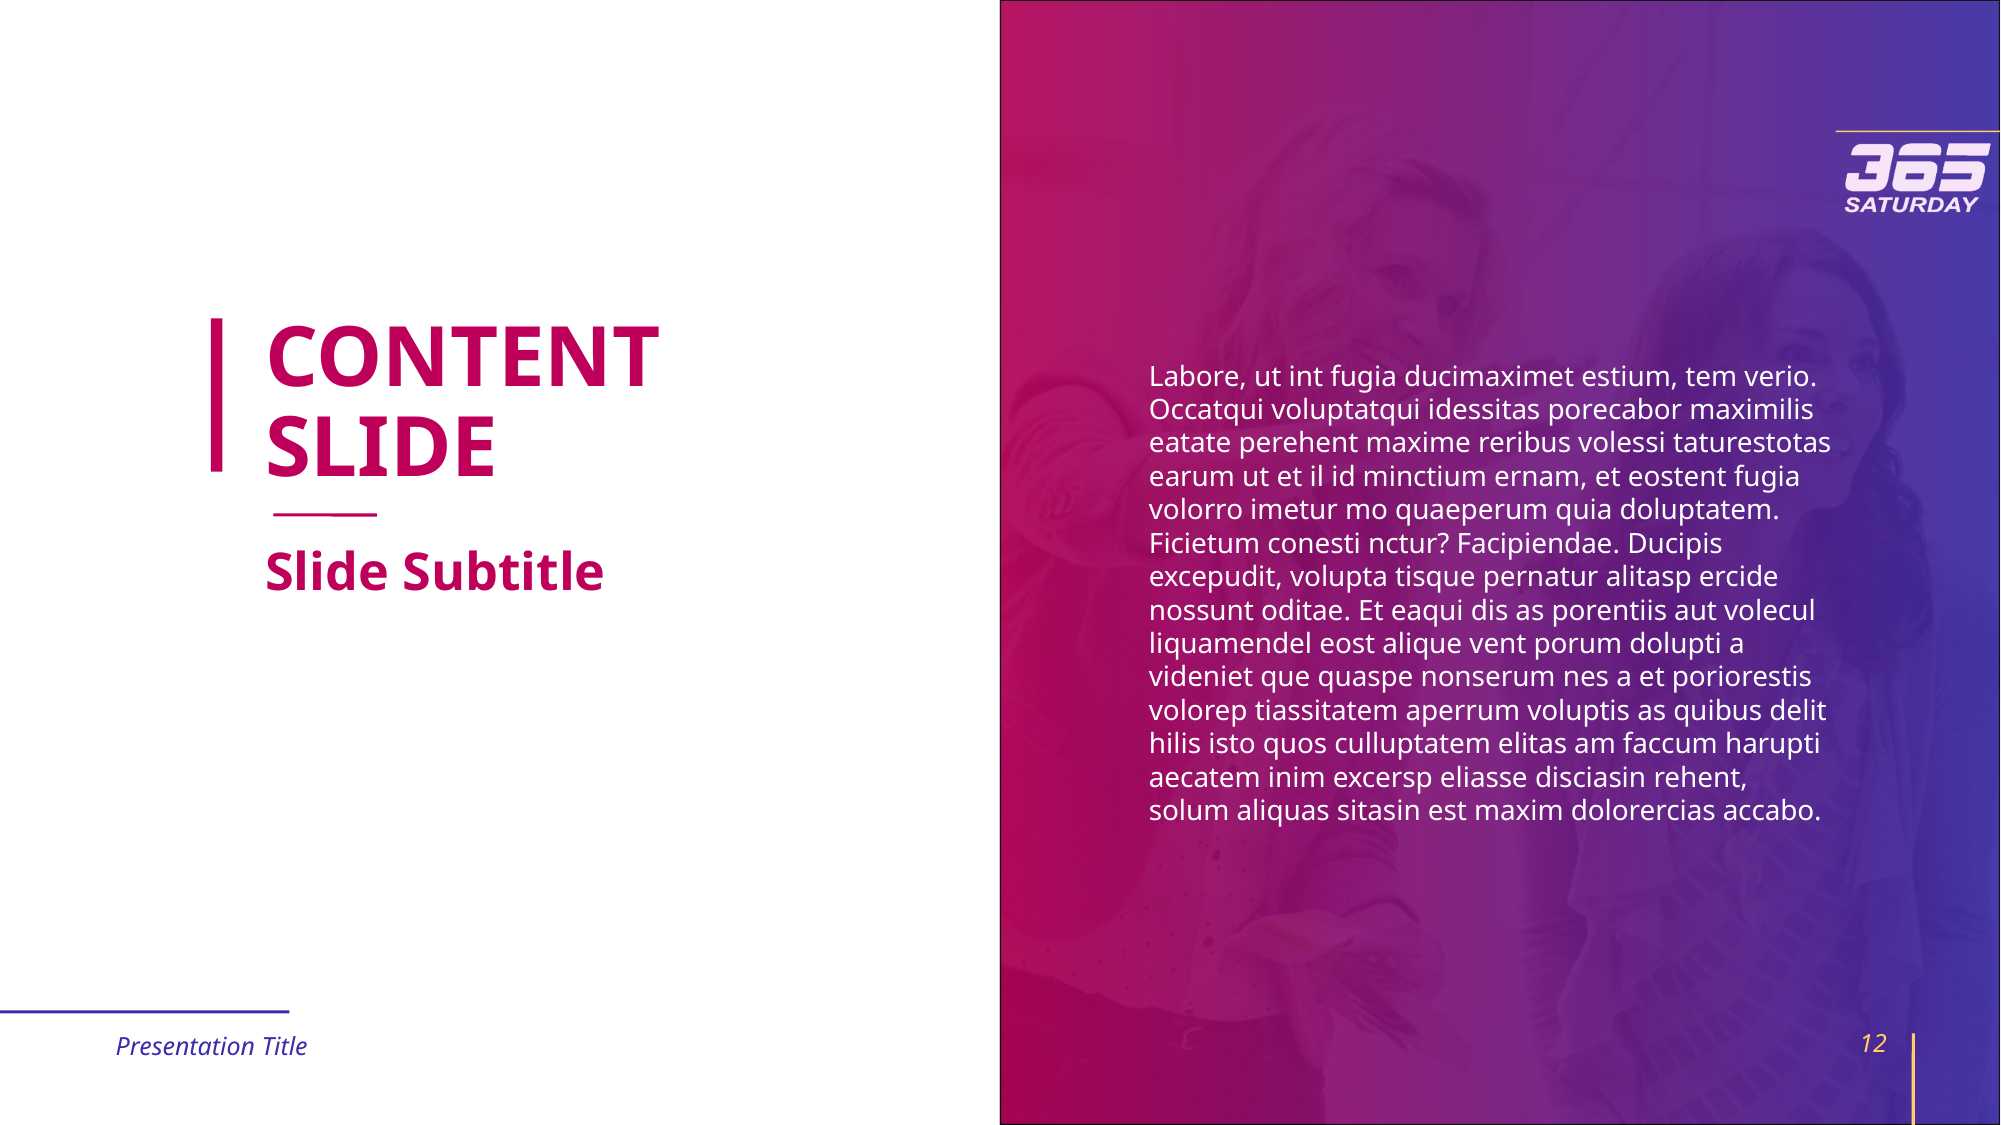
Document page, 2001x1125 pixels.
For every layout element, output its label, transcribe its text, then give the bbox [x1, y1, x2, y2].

text_box Labore, ut int fugia ducimaximet estium, tem verio. Occatqui voluptatqui idessitas porecabor maximilis eatate perehent maxime reribus volessi taturestotas earum ut et il id minctium ernam, et eostent fugia volorro imetur mo quaeperum quia doluptatem. Ficietum conesti nctur? Facipiendae. Ducipis excepudit, volupta tisque pernatur alitasp ercide nossunt oditae. Et eaqui dis as porentiis aut volecul liquamendel eost alique vent porum dolupti a videniet que quaspe nonserum nes a et poriorestis volorep tiassitatem aperrum voluptis as quibus delit hilis isto quos culluptatem elitas am faccum harupti aecatem inim excersp eliasse disciasin rehent, solum aliquas sitasin est maxim dolorercias accabo. [1134, 350, 1850, 863]
text_box Slide Subtitle [250, 537, 931, 652]
text_box 1 [1451, 1014, 1902, 1075]
text_box Presentation Title [100, 1014, 635, 1075]
picture [0, 0, 999, 1125]
text_box CONTENT SLIDE [250, 278, 931, 531]
picture [1838, 135, 1994, 216]
